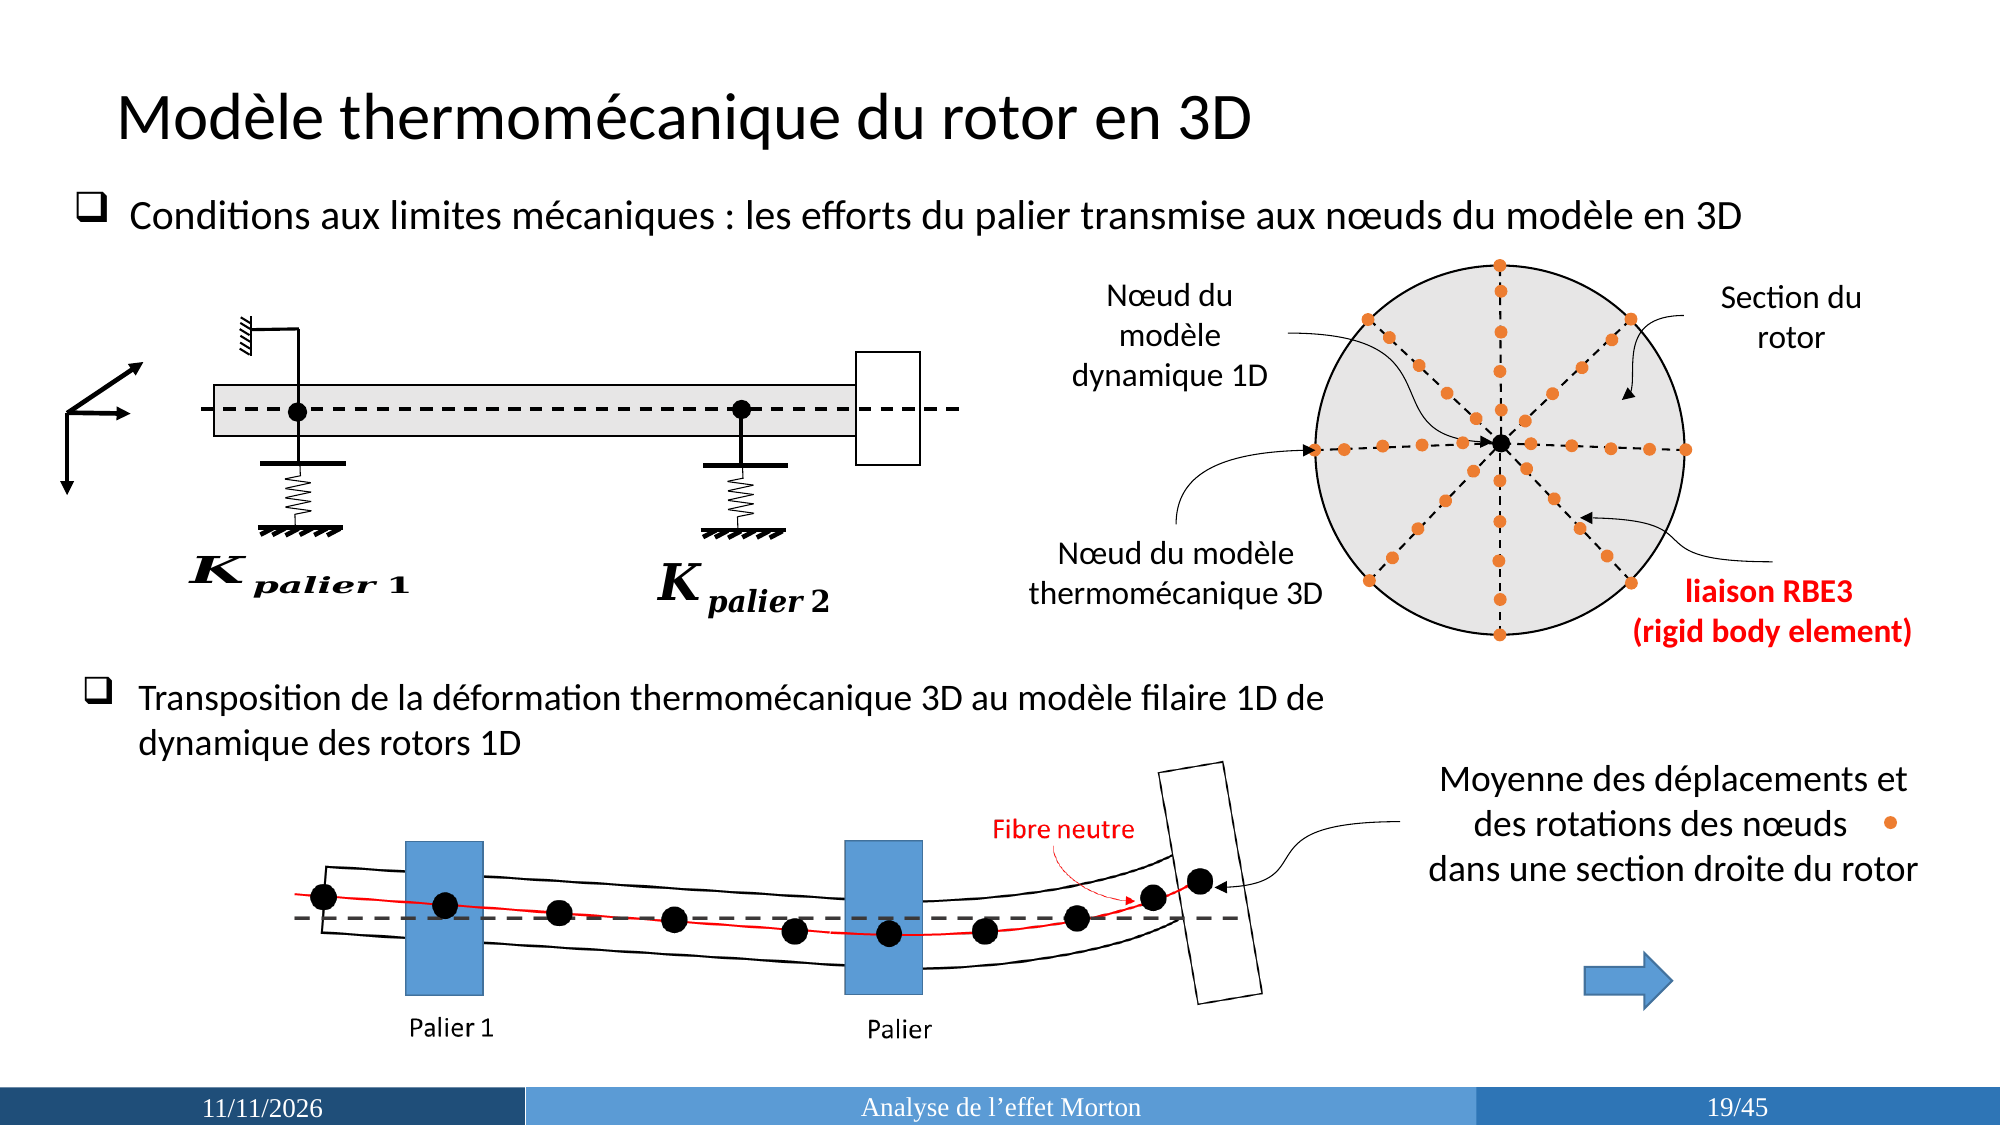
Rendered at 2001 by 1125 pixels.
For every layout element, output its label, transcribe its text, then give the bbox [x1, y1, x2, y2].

picture [294, 760, 1263, 1063]
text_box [58, 316, 961, 620]
slide_number 19/45 [1477, 1087, 2000, 1125]
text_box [1584, 945, 1776, 1009]
text_box Conditions aux limites mécaniques : les efforts du palier transmise aux nœuds du modèle en 3D [58, 180, 2000, 245]
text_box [1012, 260, 1970, 658]
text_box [1214, 821, 1400, 888]
text_box Modèle thermomécanique du rotor en 3D [101, 65, 1818, 161]
footer Analyse de l’effet Morton [526, 1087, 1477, 1125]
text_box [1400, 726, 1948, 918]
text_box Transposition de la déformation thermomécanique 3D au modèle filaire 1D de dynamique des rotors 1D [67, 665, 1417, 771]
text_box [1338, 285, 1655, 605]
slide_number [0, 1087, 525, 1125]
